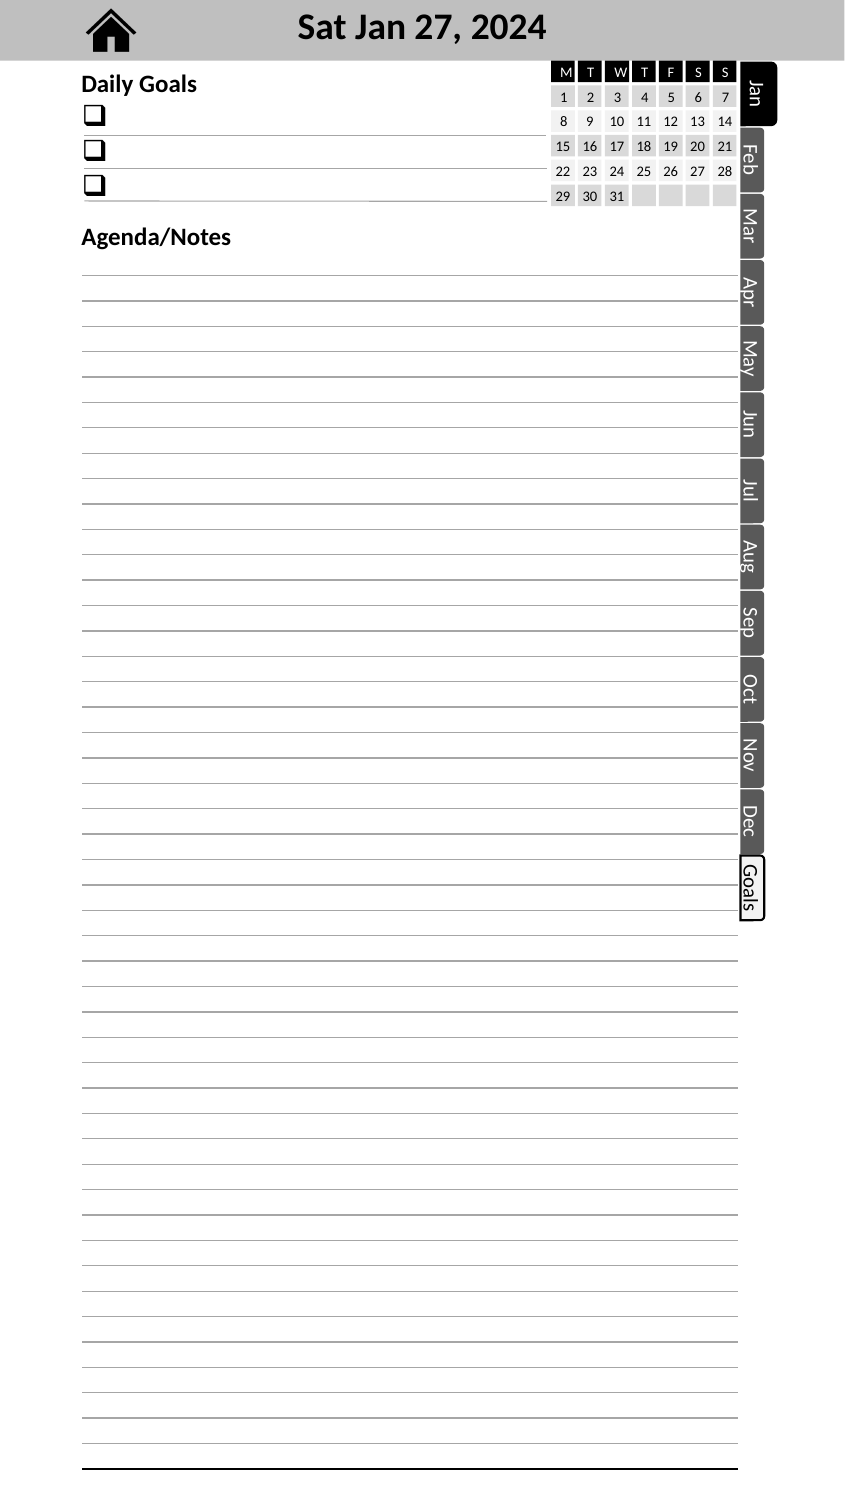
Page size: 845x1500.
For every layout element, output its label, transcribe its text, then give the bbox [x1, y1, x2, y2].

list Sat Jan 27, 2024 [190, 0, 655, 61]
picture [82, 1, 140, 59]
